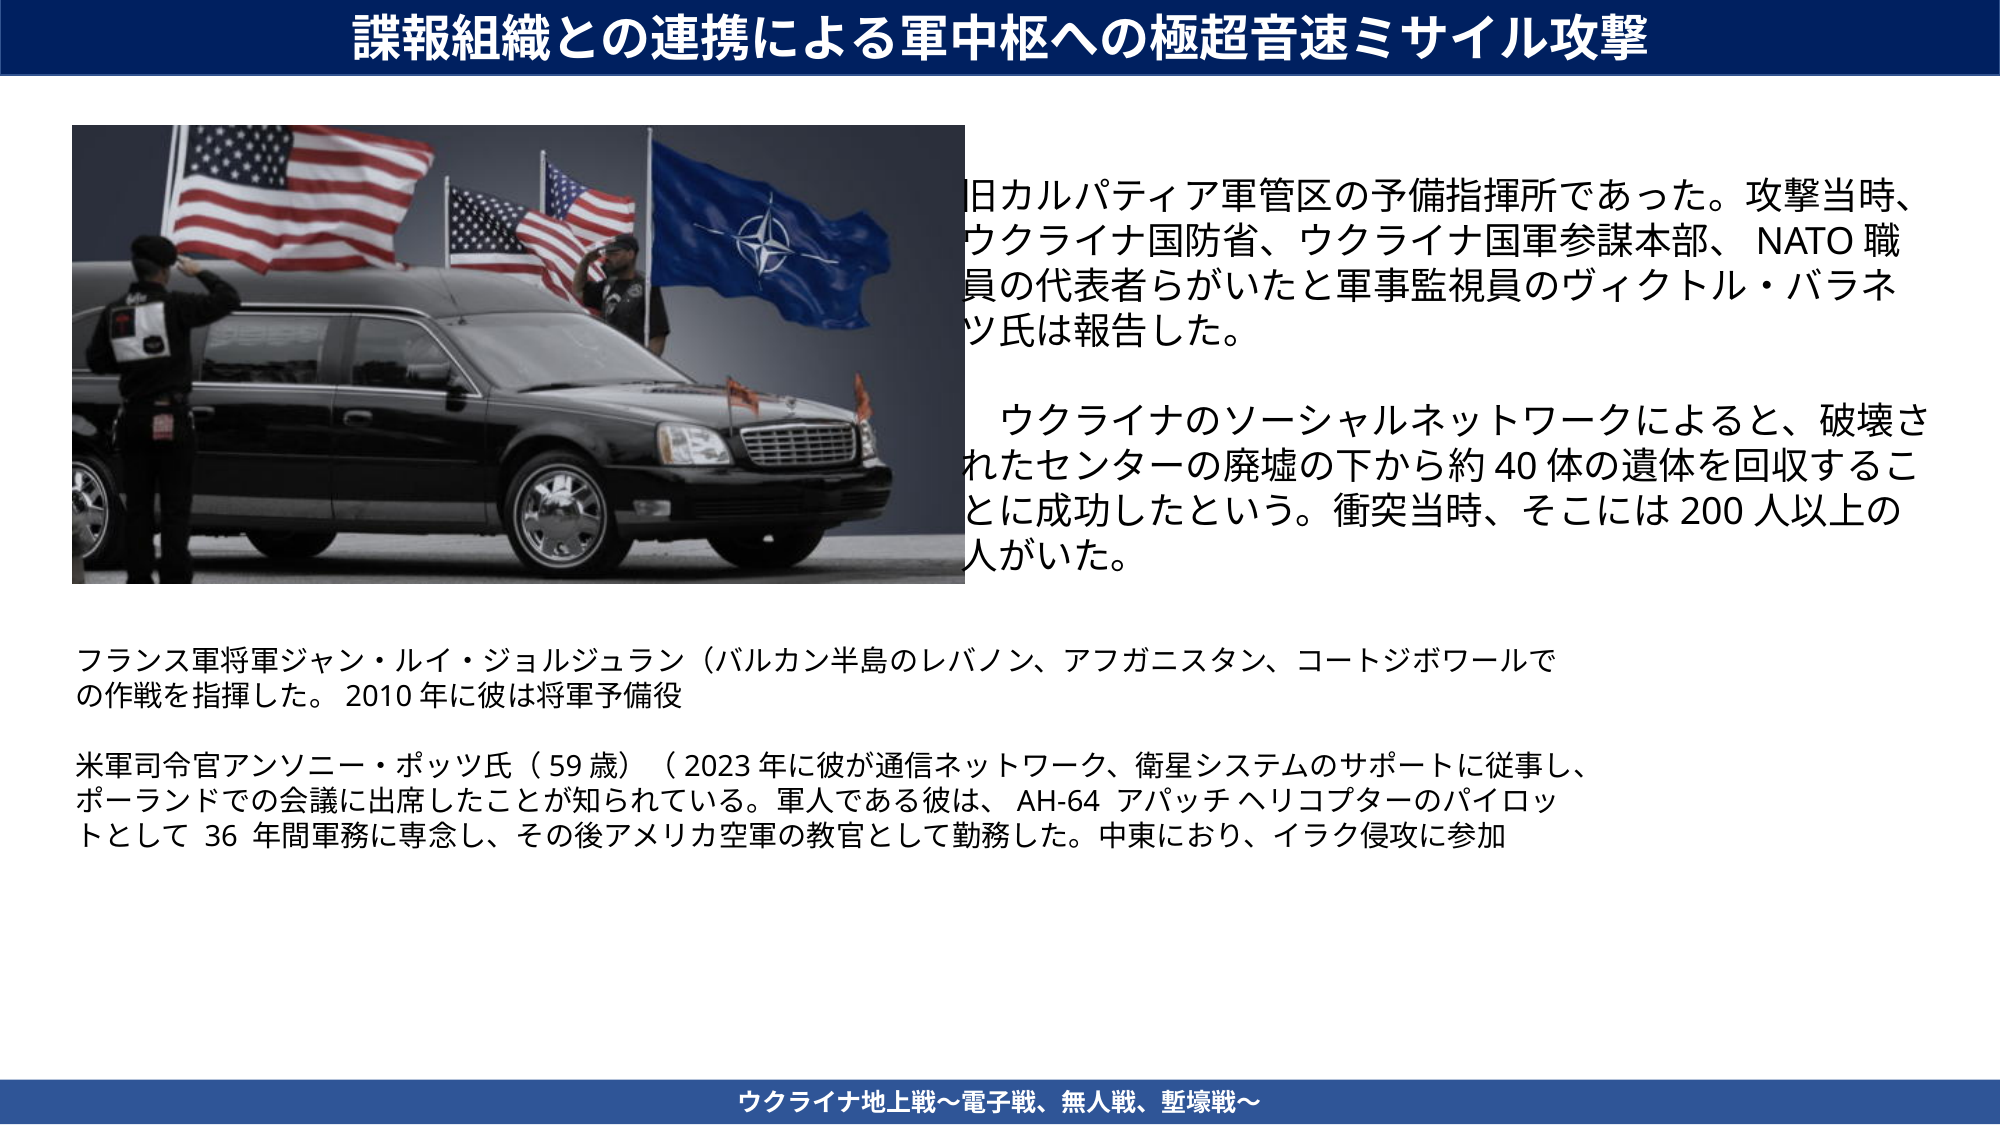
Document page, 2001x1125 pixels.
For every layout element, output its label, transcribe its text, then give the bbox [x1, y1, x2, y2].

text_box 諜報組織との連携による軍中枢への極超音速ミサイル攻撃 [0, 0, 2000, 76]
text_box ウクライナ地上戦～電子戦、無人戦、塹壕戦～ [0, 1079, 2000, 1125]
picture [72, 125, 965, 584]
text_box フランス軍将軍ジャン・ルイ・ジョルジュラン（バルカン半島のレバノン、アフガニスタン、コートジボワールでの作戦を指揮した。2010年に彼は将軍予備役 米軍司令官アンソニー・ポッツ氏（59歳）（2023年に彼が通信ネットワーク、衛星システムのサポートに従事し、ポーランドでの会議に出席したことが知られている。軍人である彼は、AH-64 アパッチ ヘリコプターのパイロットとして 36 年間軍務に専念し、その後アメリカ空軍の教官として勤務した。中東におり、イラク侵攻に参加 [60, 635, 1593, 860]
text_box 旧カルパティア軍管区の予備指揮所であった。攻撃当時、ウクライナ国防省、ウクライナ国軍参謀本部、NATO職員の代表者らがいたと軍事監視員のヴィクトル・バラネツ氏は報告した。 ウクライナのソーシャルネットワークによると、破壊されたセンターの廃墟の下から約40体の遺体を回収することに成功したという。衝突当時、そこには200人以上の人がいた。 [945, 164, 1948, 585]
